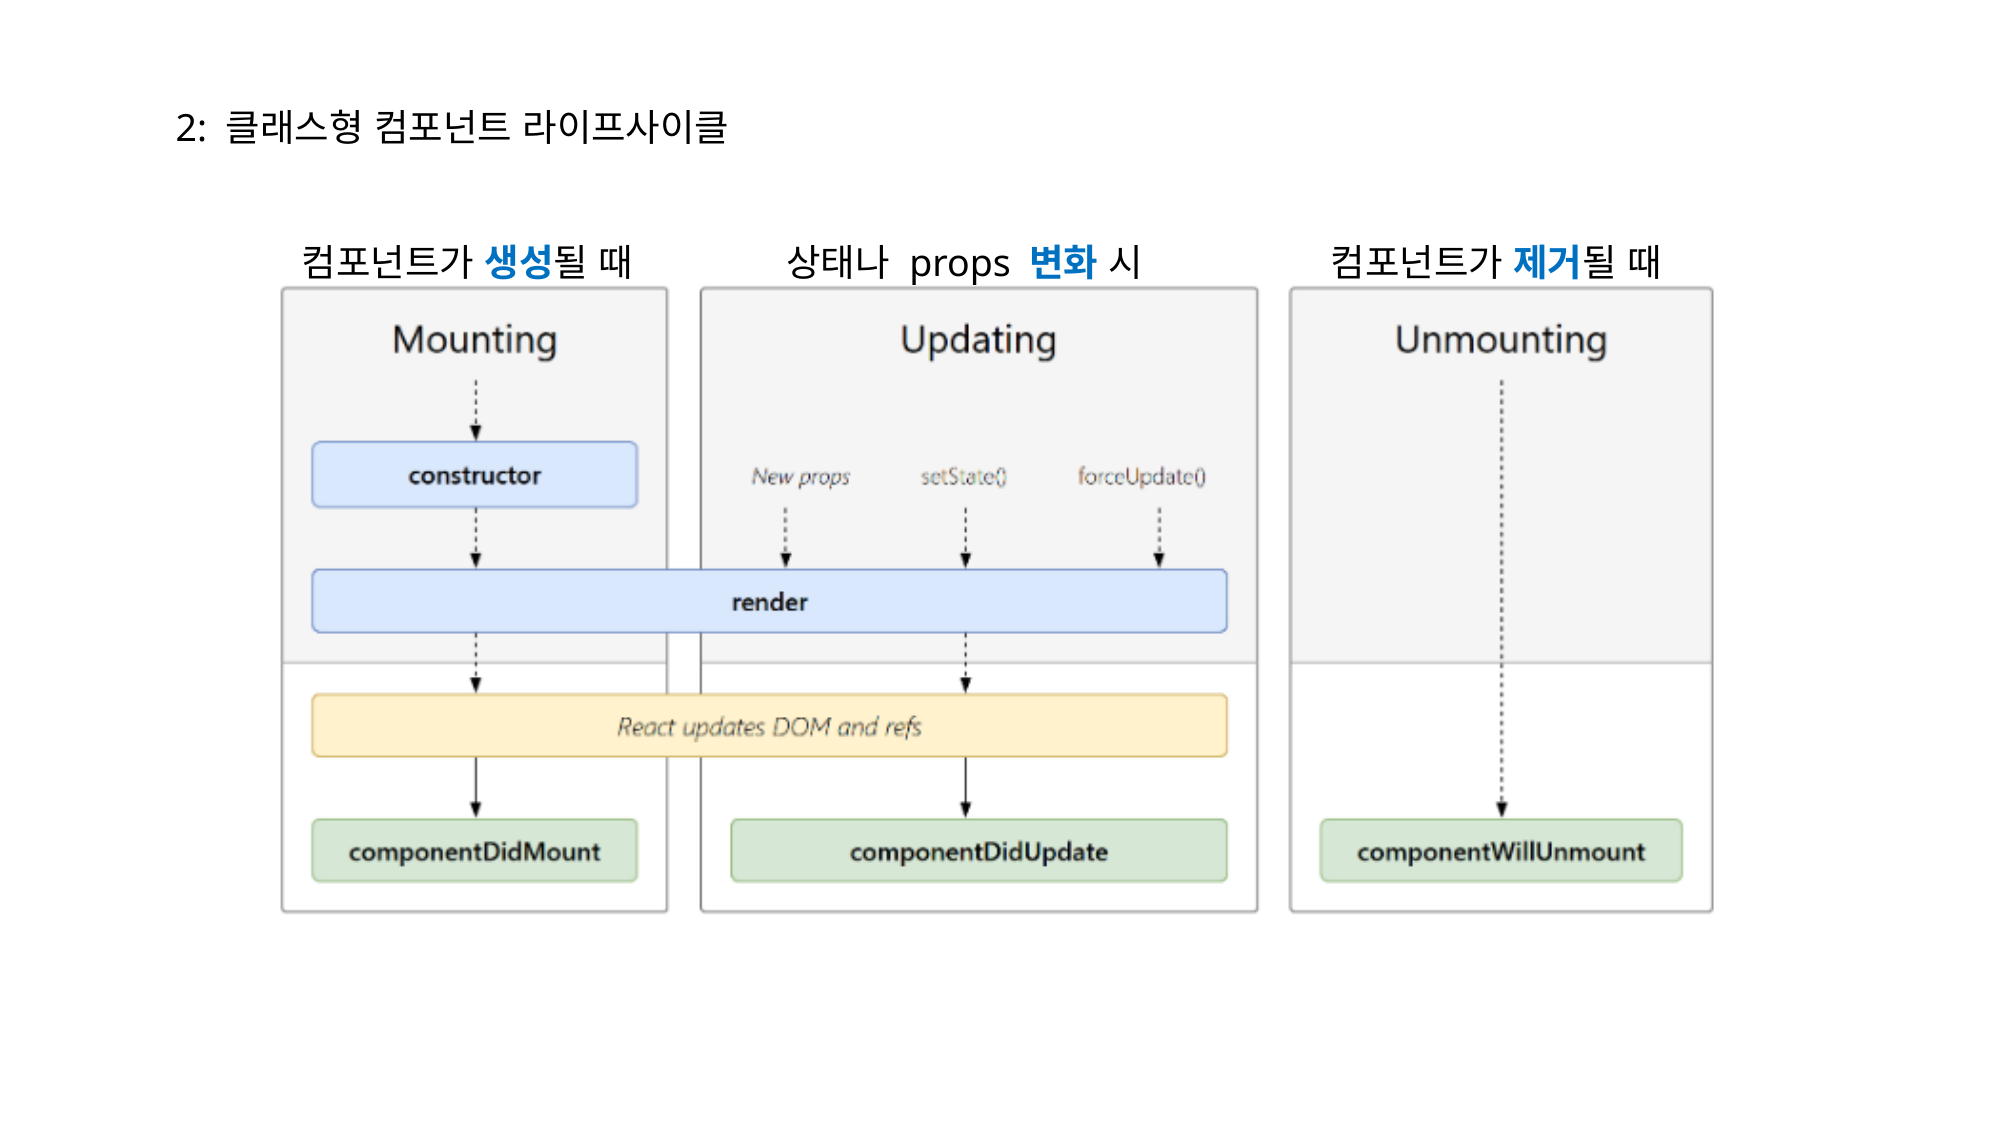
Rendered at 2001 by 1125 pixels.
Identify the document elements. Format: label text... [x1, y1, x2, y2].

text_box 2: 클래스형 컴포넌트 라이프사이클 [160, 96, 745, 157]
text_box 컴포넌트가 제거될 때 [1315, 232, 1677, 262]
text_box 상태나 props 변화 시 [771, 232, 1159, 262]
text_box 컴포넌트가 생성될 때 [286, 232, 649, 262]
picture [245, 262, 1755, 943]
